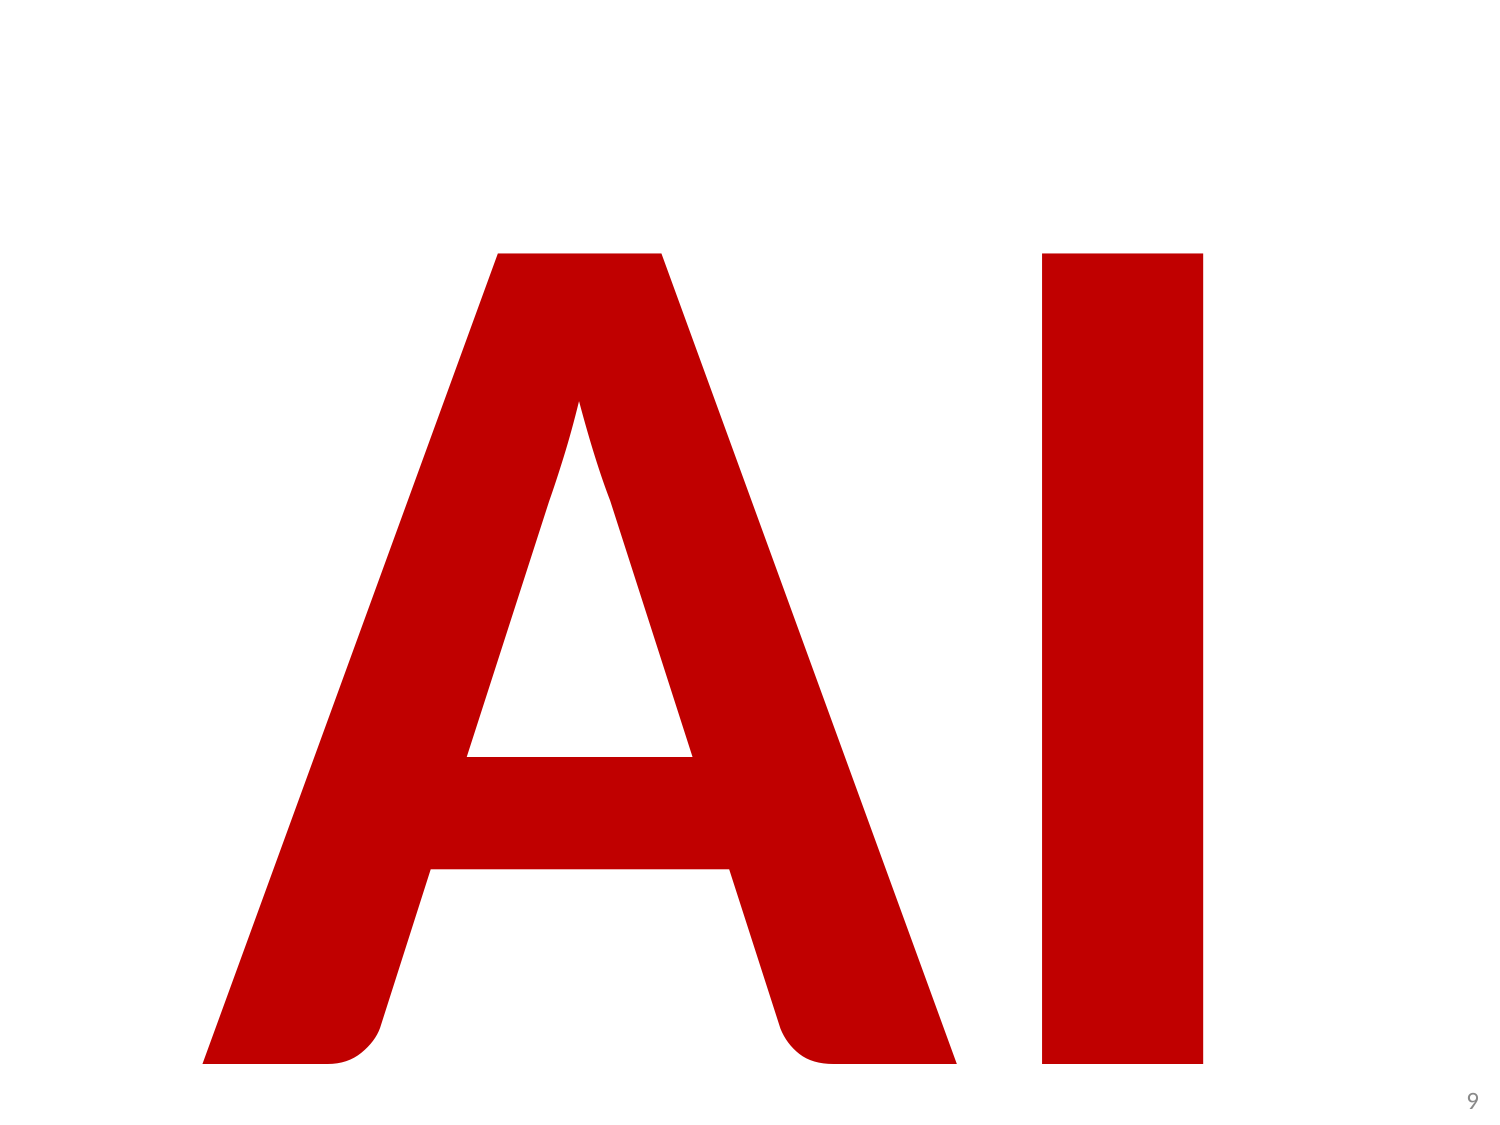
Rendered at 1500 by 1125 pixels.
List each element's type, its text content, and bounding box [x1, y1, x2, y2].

slide_number 9 [1144, 1069, 1495, 1125]
title AI [50, 45, 1442, 1084]
